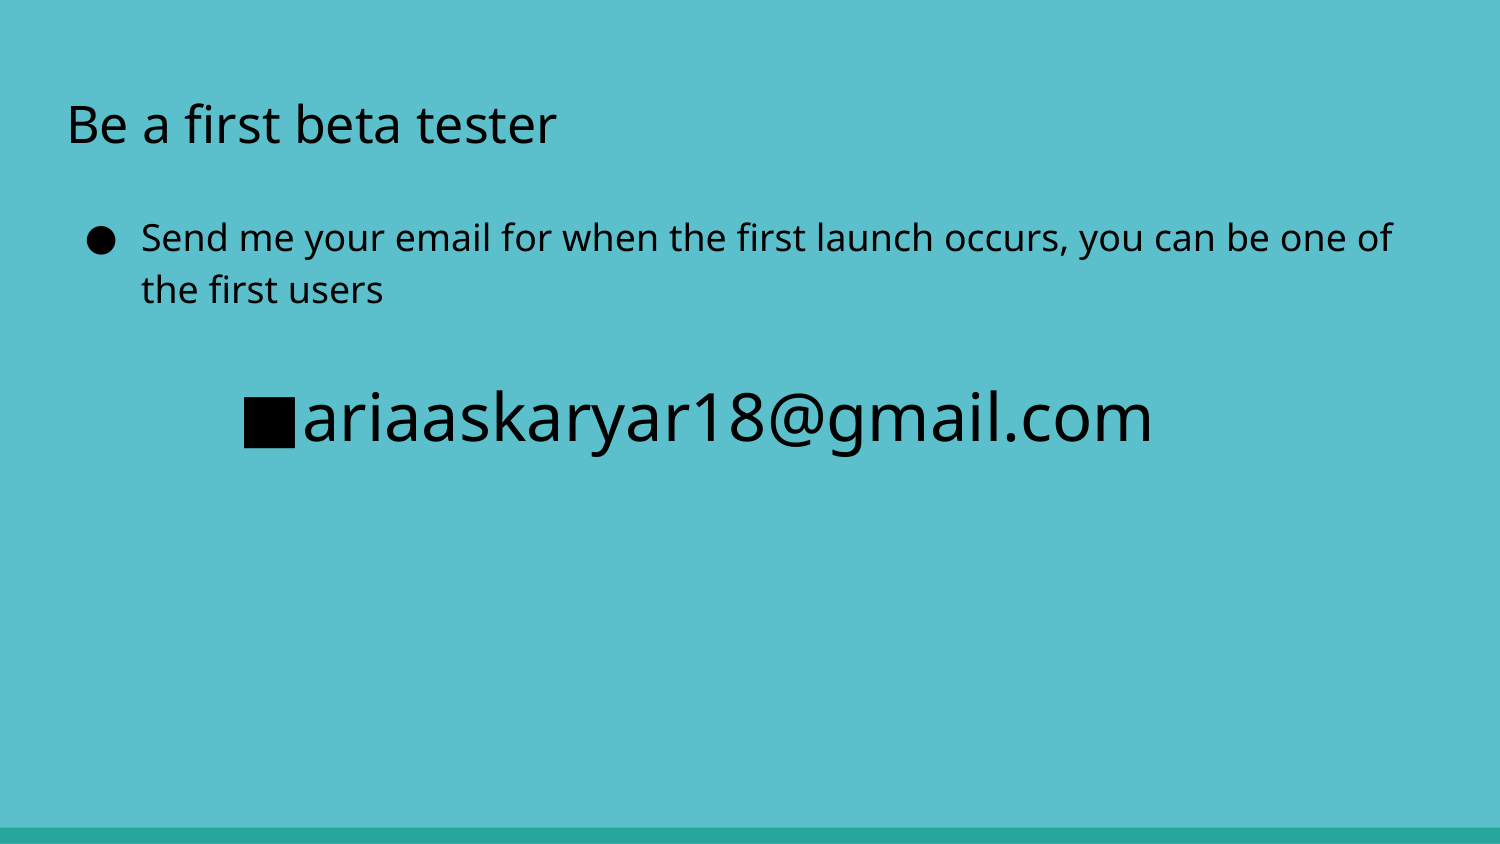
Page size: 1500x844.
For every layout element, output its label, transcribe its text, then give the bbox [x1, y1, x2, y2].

list Send me your email for when the first launch occurs, you can be one of the first users ariaaskaryar18@gmail.com [51, 192, 1449, 750]
title Be a first beta tester [51, 72, 1449, 174]
